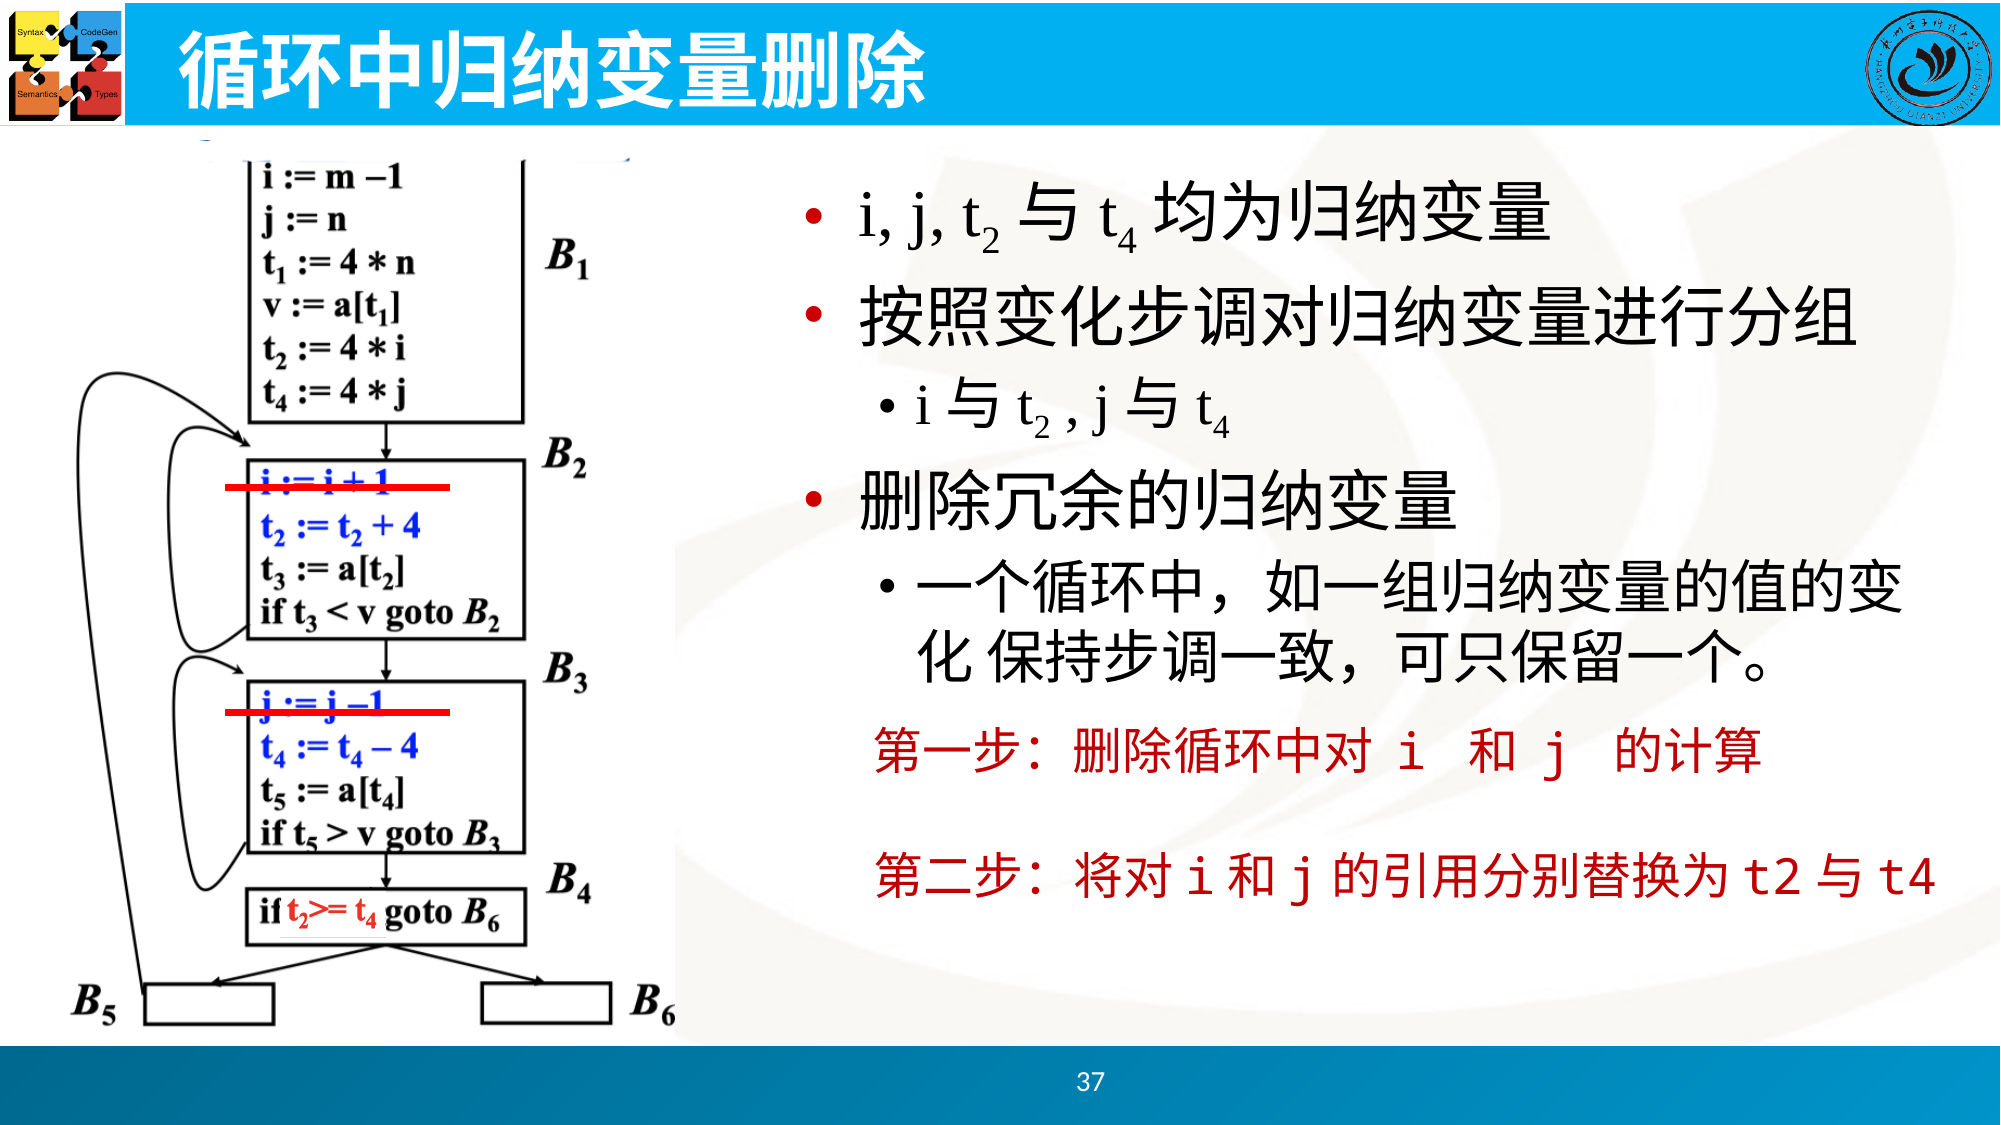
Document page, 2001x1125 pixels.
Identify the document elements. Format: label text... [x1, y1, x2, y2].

text_box 第一步：删除循环中对 i 和 j 的计算 [858, 712, 1863, 788]
picture [37, 140, 676, 1041]
slide_number 37 [873, 1042, 1308, 1118]
title 循环中归纳变量删除 [162, 6, 1934, 126]
text_box 第二步：将对i和j的引用分别替换为t2与t4 [858, 837, 1963, 913]
list i, j, t2与t4均为归纳变量 按照变化步调对归纳变量进行分组 i与t2 , j与t4 删除冗余的归纳变量 一个循环中，如一组归纳变量的值的变化 保持步调一致，可只保留一个。 [787, 162, 1934, 980]
